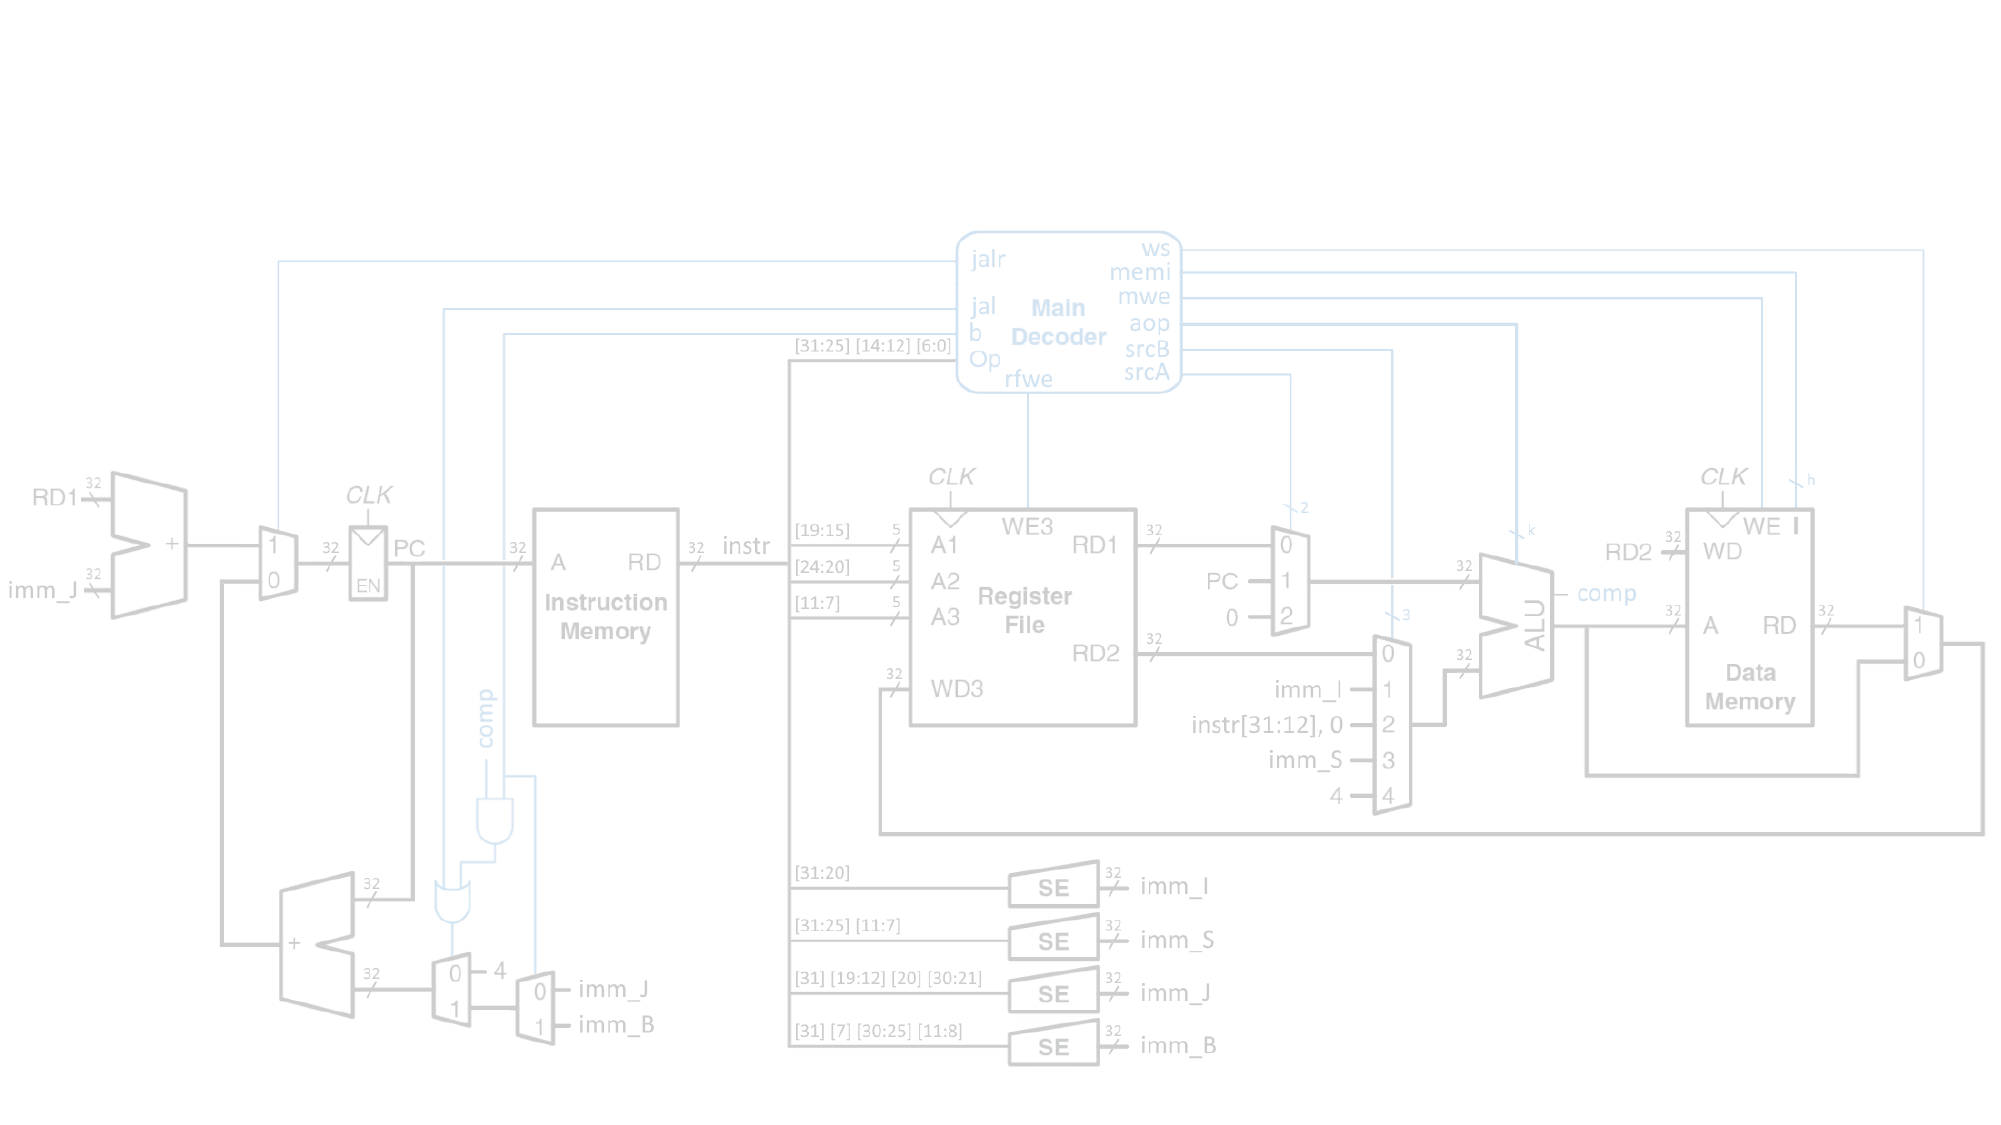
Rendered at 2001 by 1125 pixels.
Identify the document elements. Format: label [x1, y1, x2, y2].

picture [0, 220, 2000, 1083]
